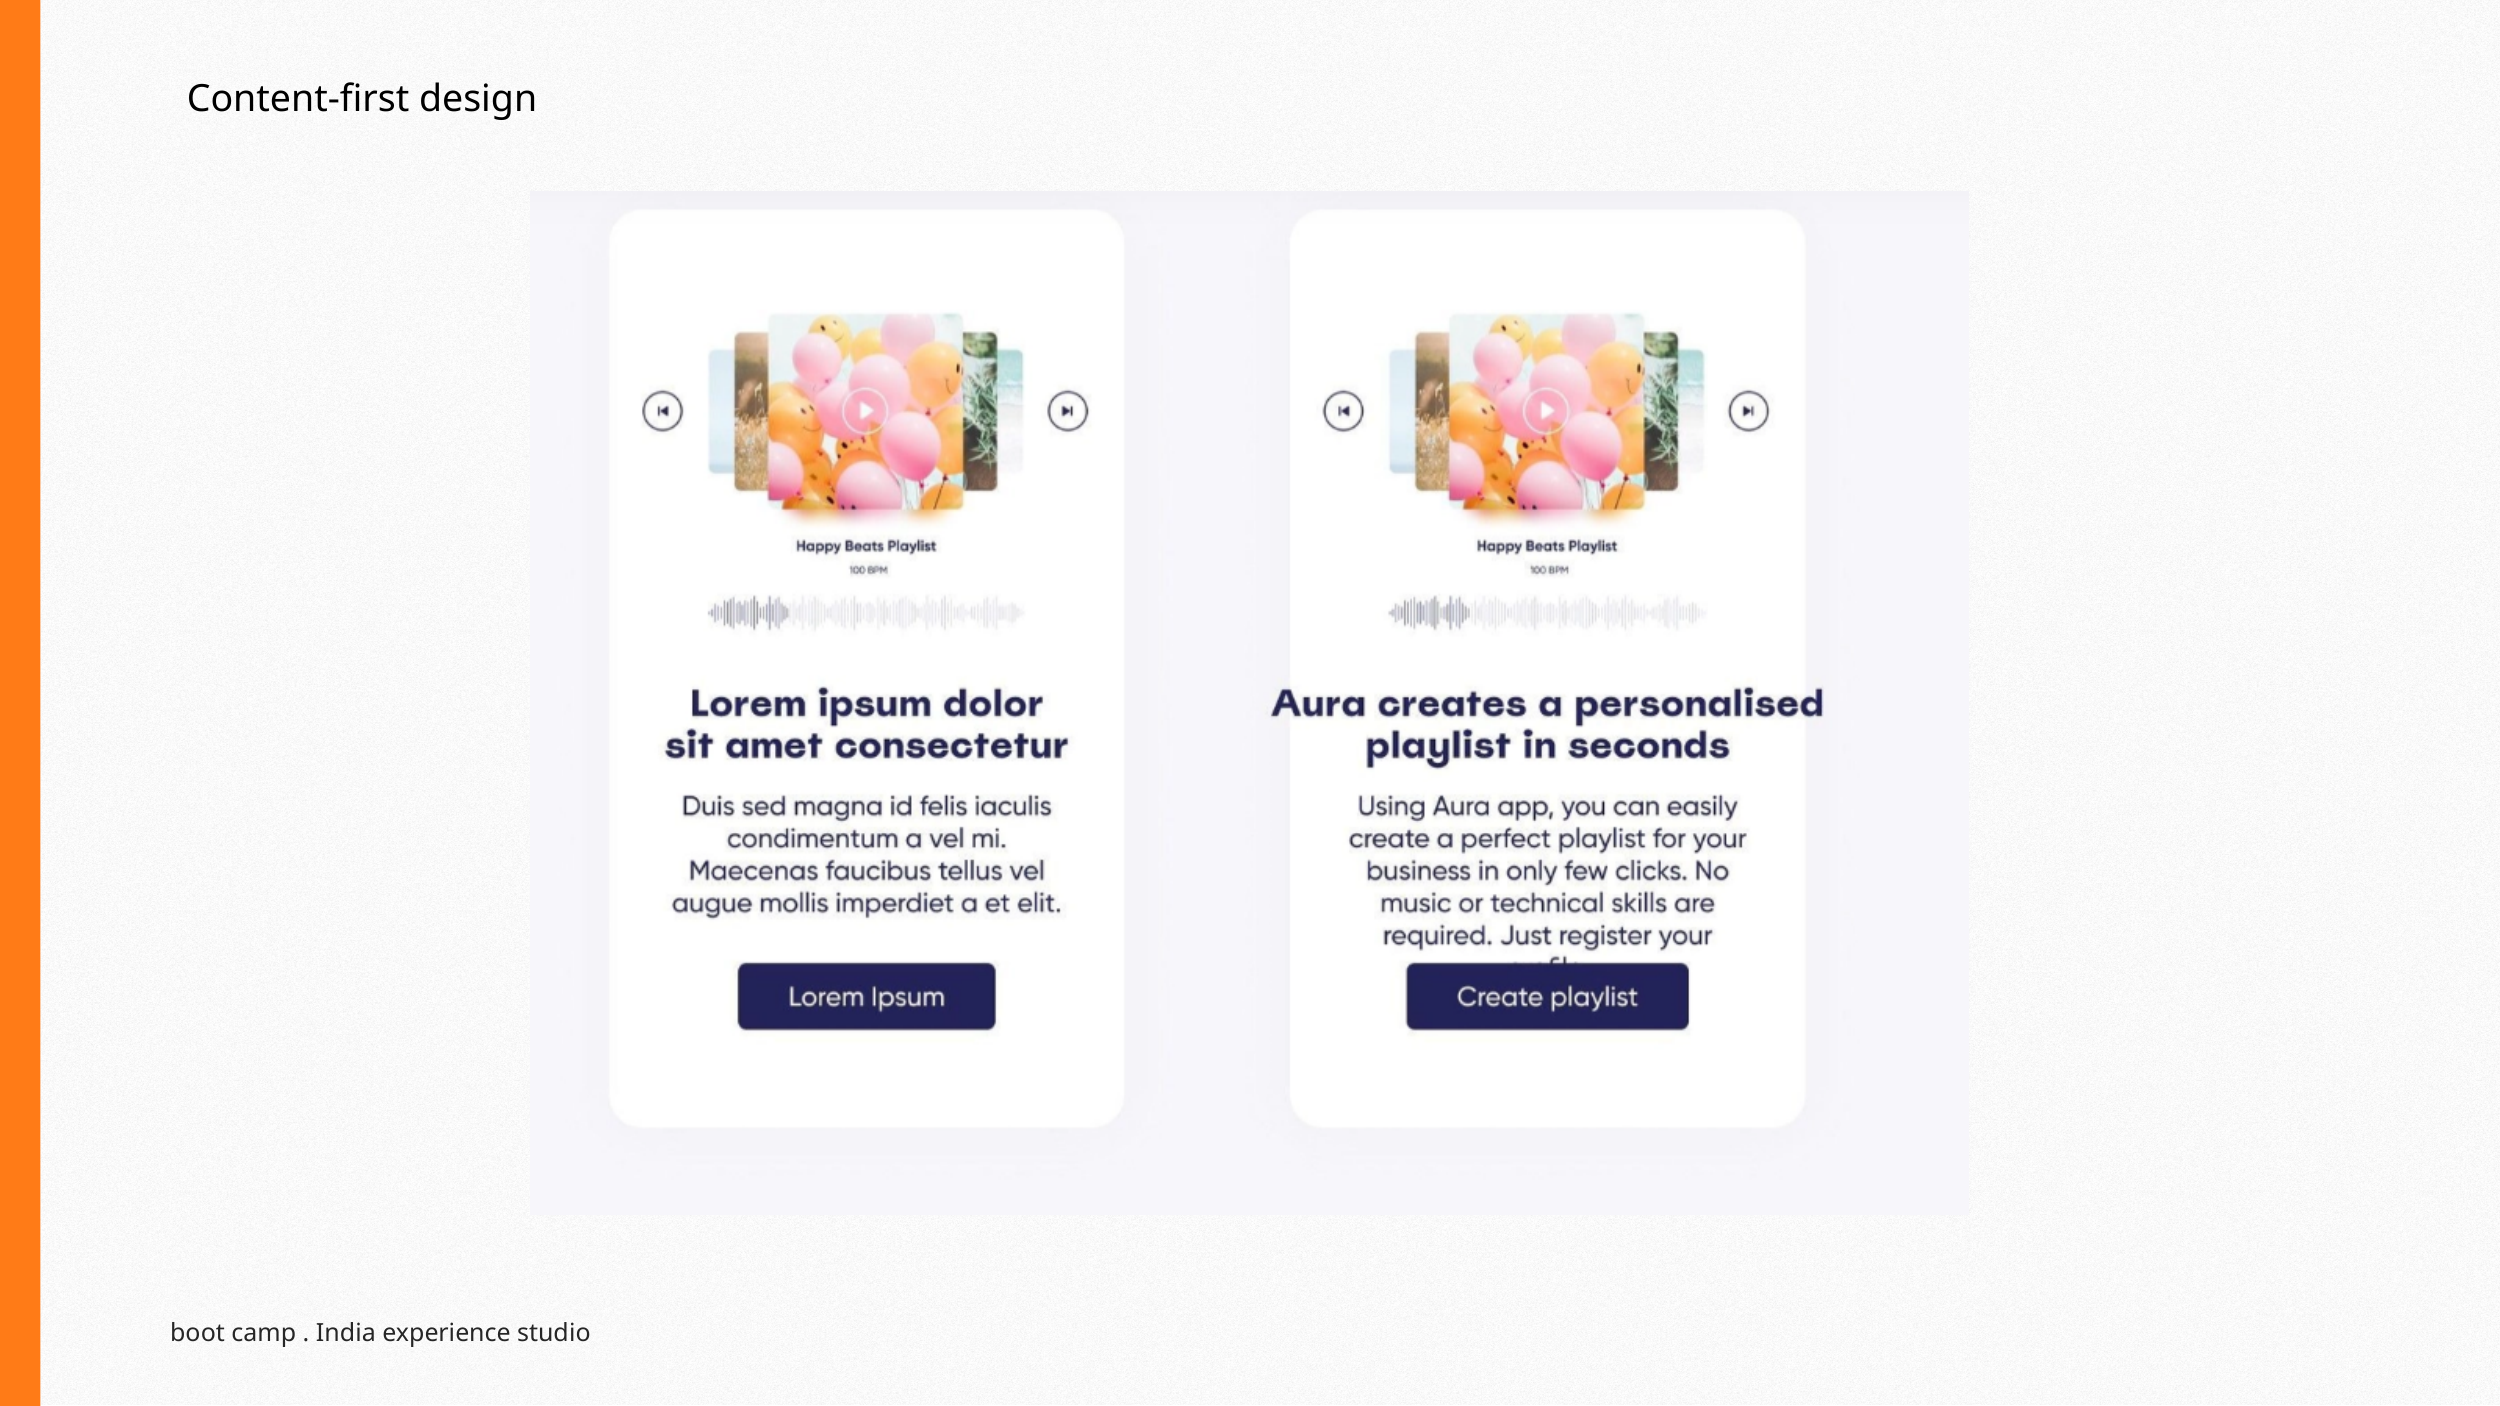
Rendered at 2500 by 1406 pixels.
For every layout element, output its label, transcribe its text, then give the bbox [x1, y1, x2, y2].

list Content-first design [171, 71, 1114, 119]
picture [530, 191, 1969, 1215]
